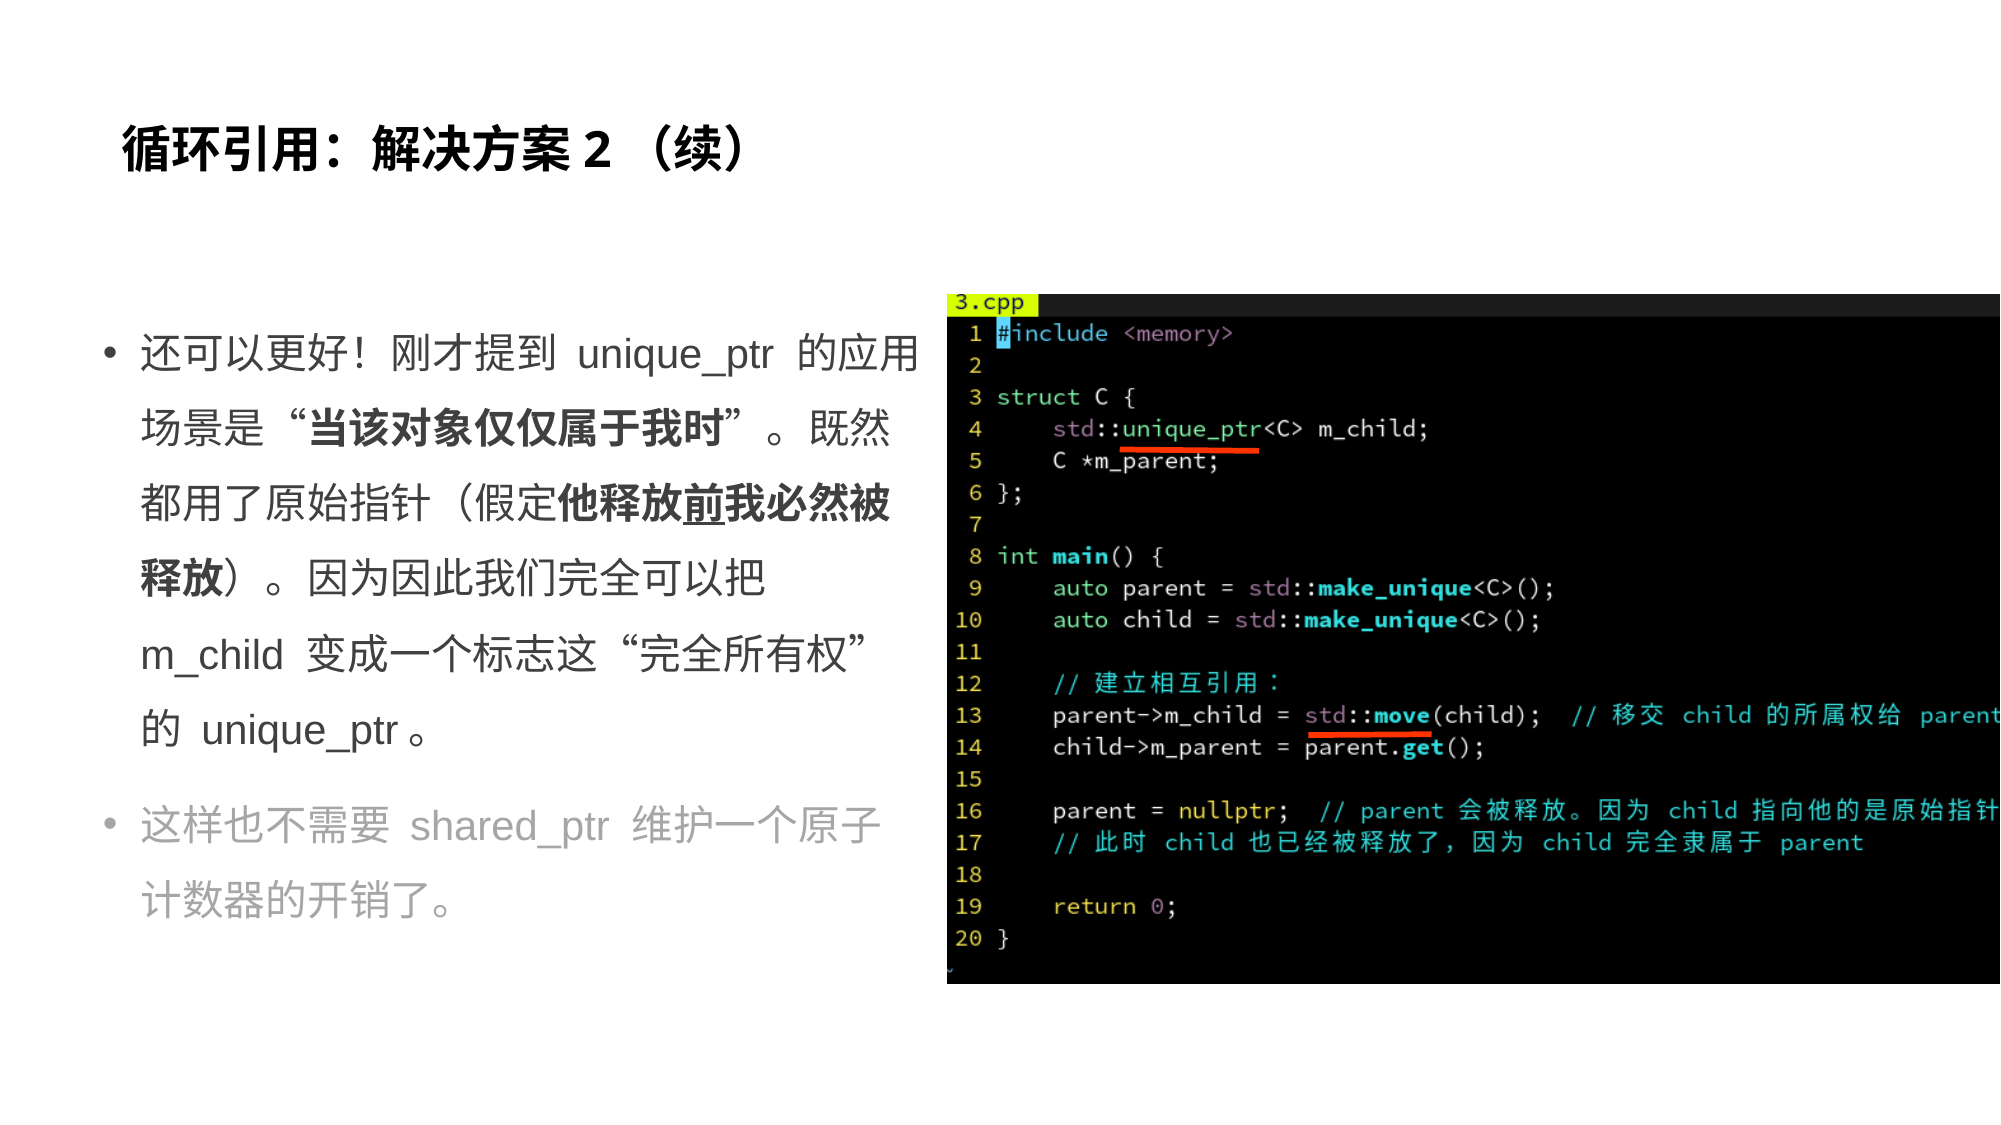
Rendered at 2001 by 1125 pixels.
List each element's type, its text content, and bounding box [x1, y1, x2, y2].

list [947, 294, 2000, 984]
title 循环引用：解决方案2（续） [106, 42, 1832, 260]
list 还可以更好！刚才提到 unique_ptr 的应用场景是“当该对象仅仅属于我时”。既然都用了原始指针（假定他释放前我必然被释放）。因为因此我们完全可以把 m_child 变成一个标志这“完全所有权”的 unique_ptr。 这样也不需要 shared_ptr 维护一个原子计数器的开销了。 [87, 294, 938, 1009]
